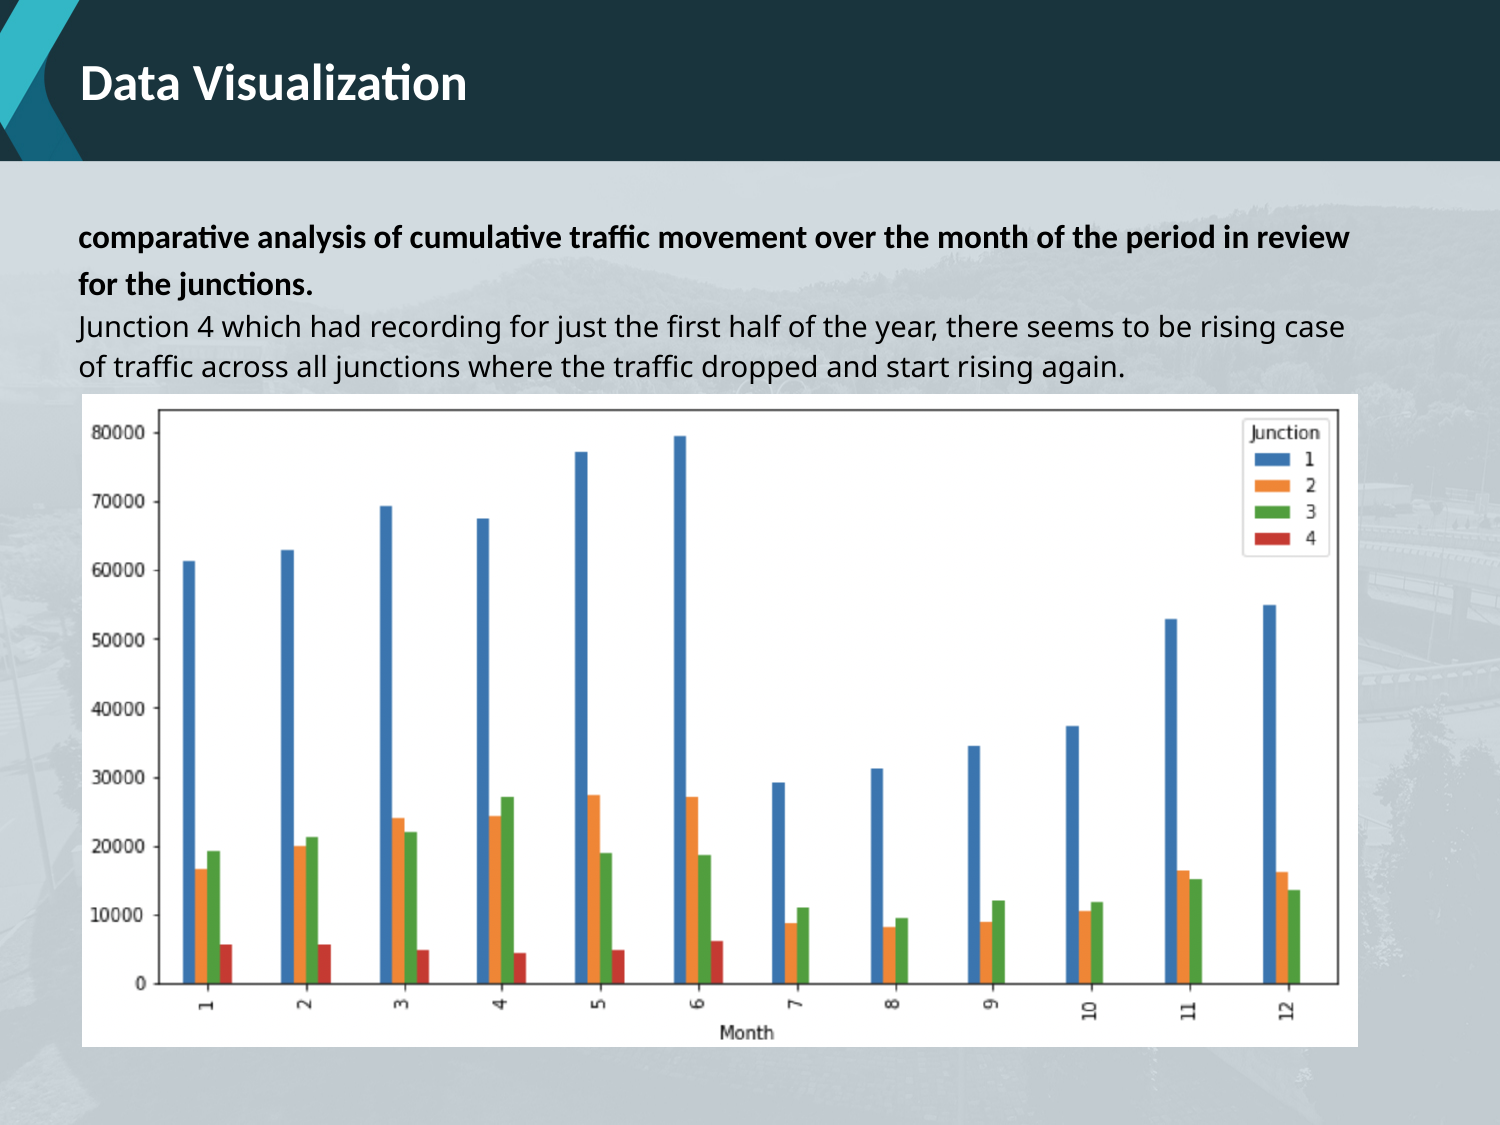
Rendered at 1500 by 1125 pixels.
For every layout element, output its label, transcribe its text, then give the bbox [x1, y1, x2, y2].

title Data Visualization [64, 14, 1376, 145]
list comparative analysis of cumulative traffic movement over the month of the period in review for the junctions. Junction 4 which had recording for just the first half of the year, there seems to be rising case of traffic across all junctions where the traffic dropped and start rising again. [63, 208, 1378, 1047]
picture [0, 0, 1500, 1125]
